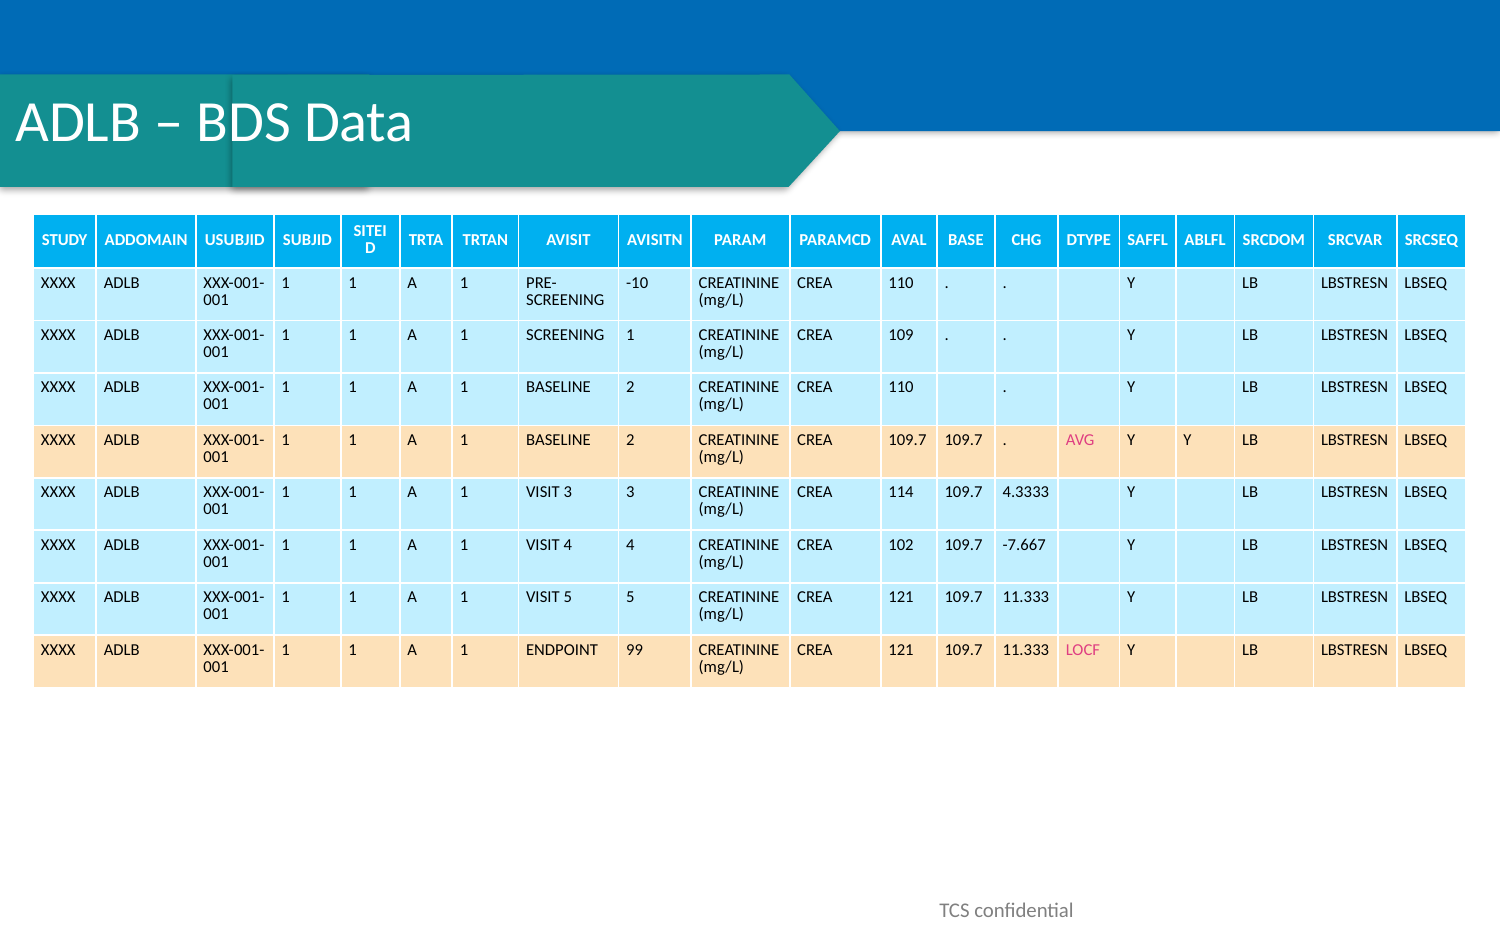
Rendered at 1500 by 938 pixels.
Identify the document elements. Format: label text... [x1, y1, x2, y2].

table_cell 1 [275, 426, 340, 477]
table_cell 121 [882, 636, 936, 687]
table_cell Y [1120, 636, 1175, 687]
table_cell Y [1120, 479, 1175, 529]
table_cell CREA [791, 479, 880, 529]
table_header TRTAN [453, 215, 518, 267]
table_cell 1 [453, 269, 518, 320]
table_cell 109.7 [938, 636, 994, 687]
table_cell -7.667 [996, 531, 1057, 582]
table_cell LBSEQ [1398, 321, 1465, 372]
table_cell 1 [453, 374, 518, 425]
table_cell LB [1235, 479, 1313, 529]
table_cell XXXX [34, 426, 95, 477]
table_cell SCREENING [519, 321, 618, 372]
table_cell XXXX [34, 269, 95, 320]
table_header STUDY [34, 215, 95, 267]
table_cell CREA [791, 321, 880, 372]
table_cell LBSTRESN [1314, 374, 1396, 425]
table_cell [1059, 531, 1119, 582]
table_cell 11.333 [996, 584, 1057, 634]
table_cell VISIT 5 [519, 584, 618, 634]
table_header CHG [996, 215, 1057, 267]
table_cell 1 [275, 636, 340, 687]
table_cell 1 [453, 321, 518, 372]
table_cell LB [1235, 531, 1313, 582]
table_cell CREA [791, 374, 880, 425]
table_cell LBSEQ [1398, 269, 1465, 320]
table_cell A [401, 531, 451, 582]
table_cell Y [1120, 426, 1175, 477]
table_cell 102 [882, 531, 936, 582]
table_cell XXXX [34, 321, 95, 372]
table_cell [938, 374, 994, 425]
table_cell PRE-SCREENING [519, 269, 618, 320]
table_header PARAMCD [791, 215, 880, 267]
table_cell CREATININE (mg/L) [692, 584, 789, 634]
table_cell Y [1120, 269, 1175, 320]
table_cell A [401, 426, 451, 477]
table_cell [1177, 374, 1234, 425]
table_cell [1059, 479, 1119, 529]
table_cell CREATININE (mg/L) [692, 426, 789, 477]
table_cell CREATININE (mg/L) [692, 374, 789, 425]
table_cell CREA [791, 426, 880, 477]
table_cell LOCF [1059, 636, 1119, 687]
table_cell . [996, 321, 1057, 372]
table_cell XXX-001-001 [197, 479, 273, 529]
table_cell XXX-001-001 [197, 374, 273, 425]
table_cell 3 [619, 479, 690, 529]
table_cell 4.3333 [996, 479, 1057, 529]
table_header PARAM [692, 215, 789, 267]
table_header AVISITN [619, 215, 690, 267]
table_cell 1 [342, 426, 399, 477]
table_cell LBSTRESN [1314, 584, 1396, 634]
table_cell LB [1235, 321, 1313, 372]
table_cell 1 [275, 479, 340, 529]
table_cell LBSEQ [1398, 374, 1465, 425]
table_header TRTA [401, 215, 451, 267]
table_cell ADLB [97, 321, 195, 372]
table_cell LBSTRESN [1314, 426, 1396, 477]
table_cell 1 [619, 321, 690, 372]
table_header BASE [938, 215, 994, 267]
table_cell A [401, 374, 451, 425]
table_cell LBSEQ [1398, 426, 1465, 477]
table_header SRCDOM [1235, 215, 1313, 267]
table_header DTYPE [1059, 215, 1119, 267]
table_cell XXX-001-001 [197, 269, 273, 320]
table_cell 99 [619, 636, 690, 687]
table_cell 1 [275, 374, 340, 425]
table_cell ADLB [97, 426, 195, 477]
table_cell LBSEQ [1398, 636, 1465, 687]
table_cell A [401, 321, 451, 372]
table_header AVISIT [519, 215, 618, 267]
table_cell 114 [882, 479, 936, 529]
title ADLB – BDS Data [0, 75, 1397, 164]
table_cell XXXX [34, 374, 95, 425]
table_cell 109.7 [938, 426, 994, 477]
table_cell Y [1120, 531, 1175, 582]
table_cell LB [1235, 426, 1313, 477]
table_cell BASELINE [519, 426, 618, 477]
table_cell XXX-001-001 [197, 636, 273, 687]
table_header SRCSEQ [1398, 215, 1465, 267]
table_cell 2 [619, 374, 690, 425]
table_cell CREA [791, 636, 880, 687]
table_cell LBSTRESN [1314, 636, 1396, 687]
table_cell XXXX [34, 584, 95, 634]
table_cell XXX-001-001 [197, 426, 273, 477]
table_cell CREA [791, 269, 880, 320]
table_header USUBJID [197, 215, 273, 267]
table_cell CREATININE (mg/L) [692, 479, 789, 529]
table_cell [1177, 531, 1234, 582]
table_cell 1 [342, 636, 399, 687]
table_header AVAL [882, 215, 936, 267]
table_cell LB [1235, 269, 1313, 320]
table_cell CREA [791, 531, 880, 582]
table_cell VISIT 4 [519, 531, 618, 582]
table_cell -10 [619, 269, 690, 320]
table_cell CREATININE (mg/L) [692, 636, 789, 687]
table_cell 1 [453, 531, 518, 582]
table_cell . [996, 426, 1057, 477]
table_header SRCVAR [1314, 215, 1396, 267]
table_cell AVG [1059, 426, 1119, 477]
table_cell 1 [275, 584, 340, 634]
table_cell 1 [453, 636, 518, 687]
table_cell VISIT 3 [519, 479, 618, 529]
table_cell 109.7 [938, 479, 994, 529]
table_cell 109.7 [938, 531, 994, 582]
table_cell CREATININE (mg/L) [692, 321, 789, 372]
table_cell A [401, 584, 451, 634]
table_cell ENDPOINT [519, 636, 618, 687]
table_cell [1177, 584, 1234, 634]
table_cell [1059, 269, 1119, 320]
table_cell ADLB [97, 636, 195, 687]
table_cell ADLB [97, 374, 195, 425]
table_cell ADLB [97, 584, 195, 634]
table_header SAFFL [1120, 215, 1175, 267]
table_header ADDOMAIN [97, 215, 195, 267]
table_cell CREATININE (mg/L) [692, 269, 789, 320]
table_cell BASELINE [519, 374, 618, 425]
table_cell 121 [882, 584, 936, 634]
table_cell A [401, 479, 451, 529]
table_cell 1 [453, 479, 518, 529]
table_cell XXX-001-001 [197, 321, 273, 372]
table_cell ADLB [97, 531, 195, 582]
table_cell [1177, 321, 1234, 372]
table_cell LB [1235, 374, 1313, 425]
table_cell CREATININE (mg/L) [692, 531, 789, 582]
table_cell 109.7 [938, 584, 994, 634]
table_cell 1 [342, 374, 399, 425]
table_cell LBSTRESN [1314, 269, 1396, 320]
table_cell CREA [791, 584, 880, 634]
table_cell 1 [342, 269, 399, 320]
table_cell LBSEQ [1398, 584, 1465, 634]
table_cell 5 [619, 584, 690, 634]
table_cell [1177, 479, 1234, 529]
table_cell 2 [619, 426, 690, 477]
table_cell 1 [275, 321, 340, 372]
table_cell LB [1235, 584, 1313, 634]
table_cell LBSTRESN [1314, 531, 1396, 582]
table_header SITEID [342, 215, 399, 267]
table_cell . [996, 269, 1057, 320]
table_cell 109 [882, 321, 936, 372]
table_cell 1 [275, 531, 340, 582]
table_cell [1059, 374, 1119, 425]
table_cell 1 [453, 584, 518, 634]
table_cell . [938, 269, 994, 320]
table_cell 1 [342, 531, 399, 582]
table_cell 1 [453, 426, 518, 477]
table_cell ADLB [97, 269, 195, 320]
table_cell 109.7 [882, 426, 936, 477]
table_cell [1059, 321, 1119, 372]
table_cell LB [1235, 636, 1313, 687]
table_cell 1 [342, 321, 399, 372]
table_cell [1177, 636, 1234, 687]
table_cell Y [1120, 321, 1175, 372]
table_cell 11.333 [996, 636, 1057, 687]
table_cell [1177, 269, 1234, 320]
table_cell 4 [619, 531, 690, 582]
table_cell . [996, 374, 1057, 425]
table_cell A [401, 636, 451, 687]
table_cell 1 [342, 584, 399, 634]
table_cell XXXX [34, 479, 95, 529]
table_cell Y [1120, 584, 1175, 634]
table_cell XXX-001-001 [197, 584, 273, 634]
table_cell XXX-001-001 [197, 531, 273, 582]
table_cell XXXX [34, 636, 95, 687]
table_cell 110 [882, 374, 936, 425]
table_header ABLFL [1177, 215, 1234, 267]
table_cell ADLB [97, 479, 195, 529]
table_cell LBSTRESN [1314, 321, 1396, 372]
table_cell A [401, 269, 451, 320]
table_cell 1 [275, 269, 340, 320]
table_header SUBJID [275, 215, 340, 267]
list TCS confidential [775, 891, 1238, 927]
table_cell 1 [342, 479, 399, 529]
table_cell Y [1177, 426, 1234, 477]
table_cell 110 [882, 269, 936, 320]
table_cell [1059, 584, 1119, 634]
table_cell LBSEQ [1398, 479, 1465, 529]
table_cell LBSTRESN [1314, 479, 1396, 529]
table_cell XXXX [34, 531, 95, 582]
table_cell . [938, 321, 994, 372]
table_cell LBSEQ [1398, 531, 1465, 582]
table_cell Y [1120, 374, 1175, 425]
